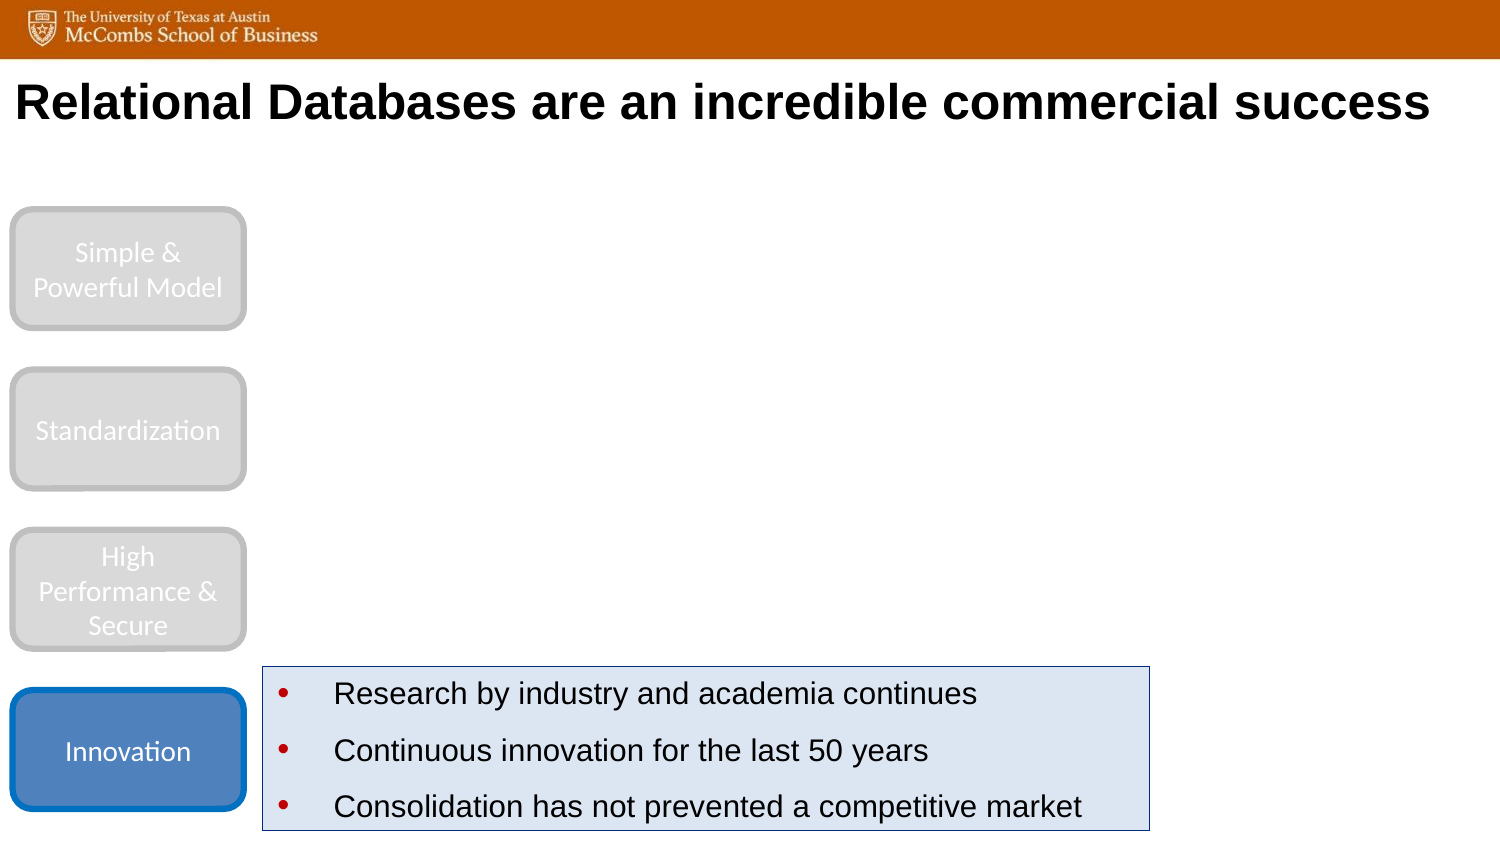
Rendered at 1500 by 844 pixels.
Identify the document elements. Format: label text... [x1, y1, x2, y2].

picture [0, 0, 1500, 71]
text_box Research by industry and academia continues Continuous innovation for the last 50 years Consolidation has not prevented a competitive market [262, 666, 1150, 831]
text_box Relational Databases are an incredible commercial success [0, 71, 1500, 137]
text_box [12, 209, 245, 810]
picture [0, 137, 1500, 844]
